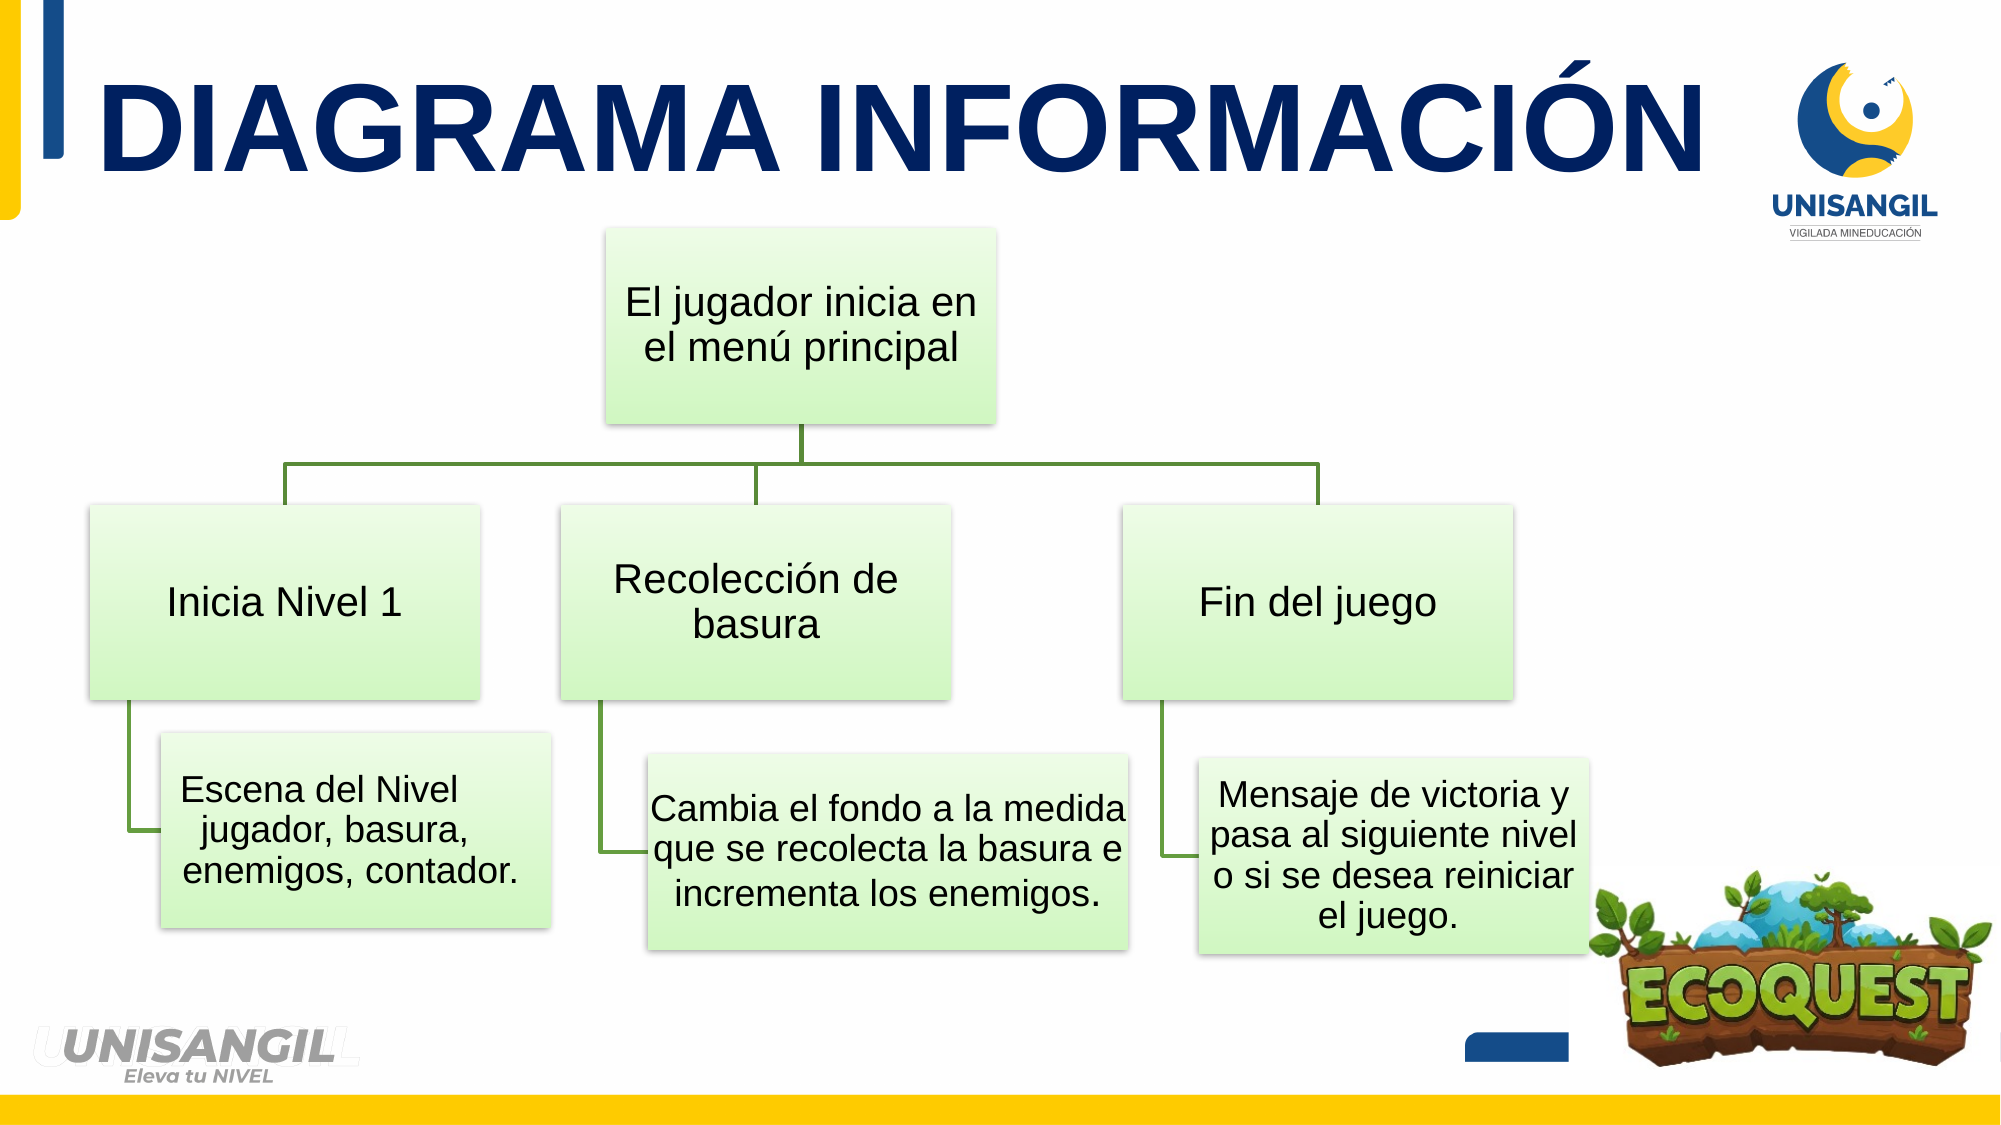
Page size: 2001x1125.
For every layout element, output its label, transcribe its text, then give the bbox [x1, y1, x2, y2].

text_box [80, 227, 1620, 978]
picture [0, 0, 2001, 1125]
title DIAGRAMA INFORMACIÓN [81, 55, 1754, 190]
